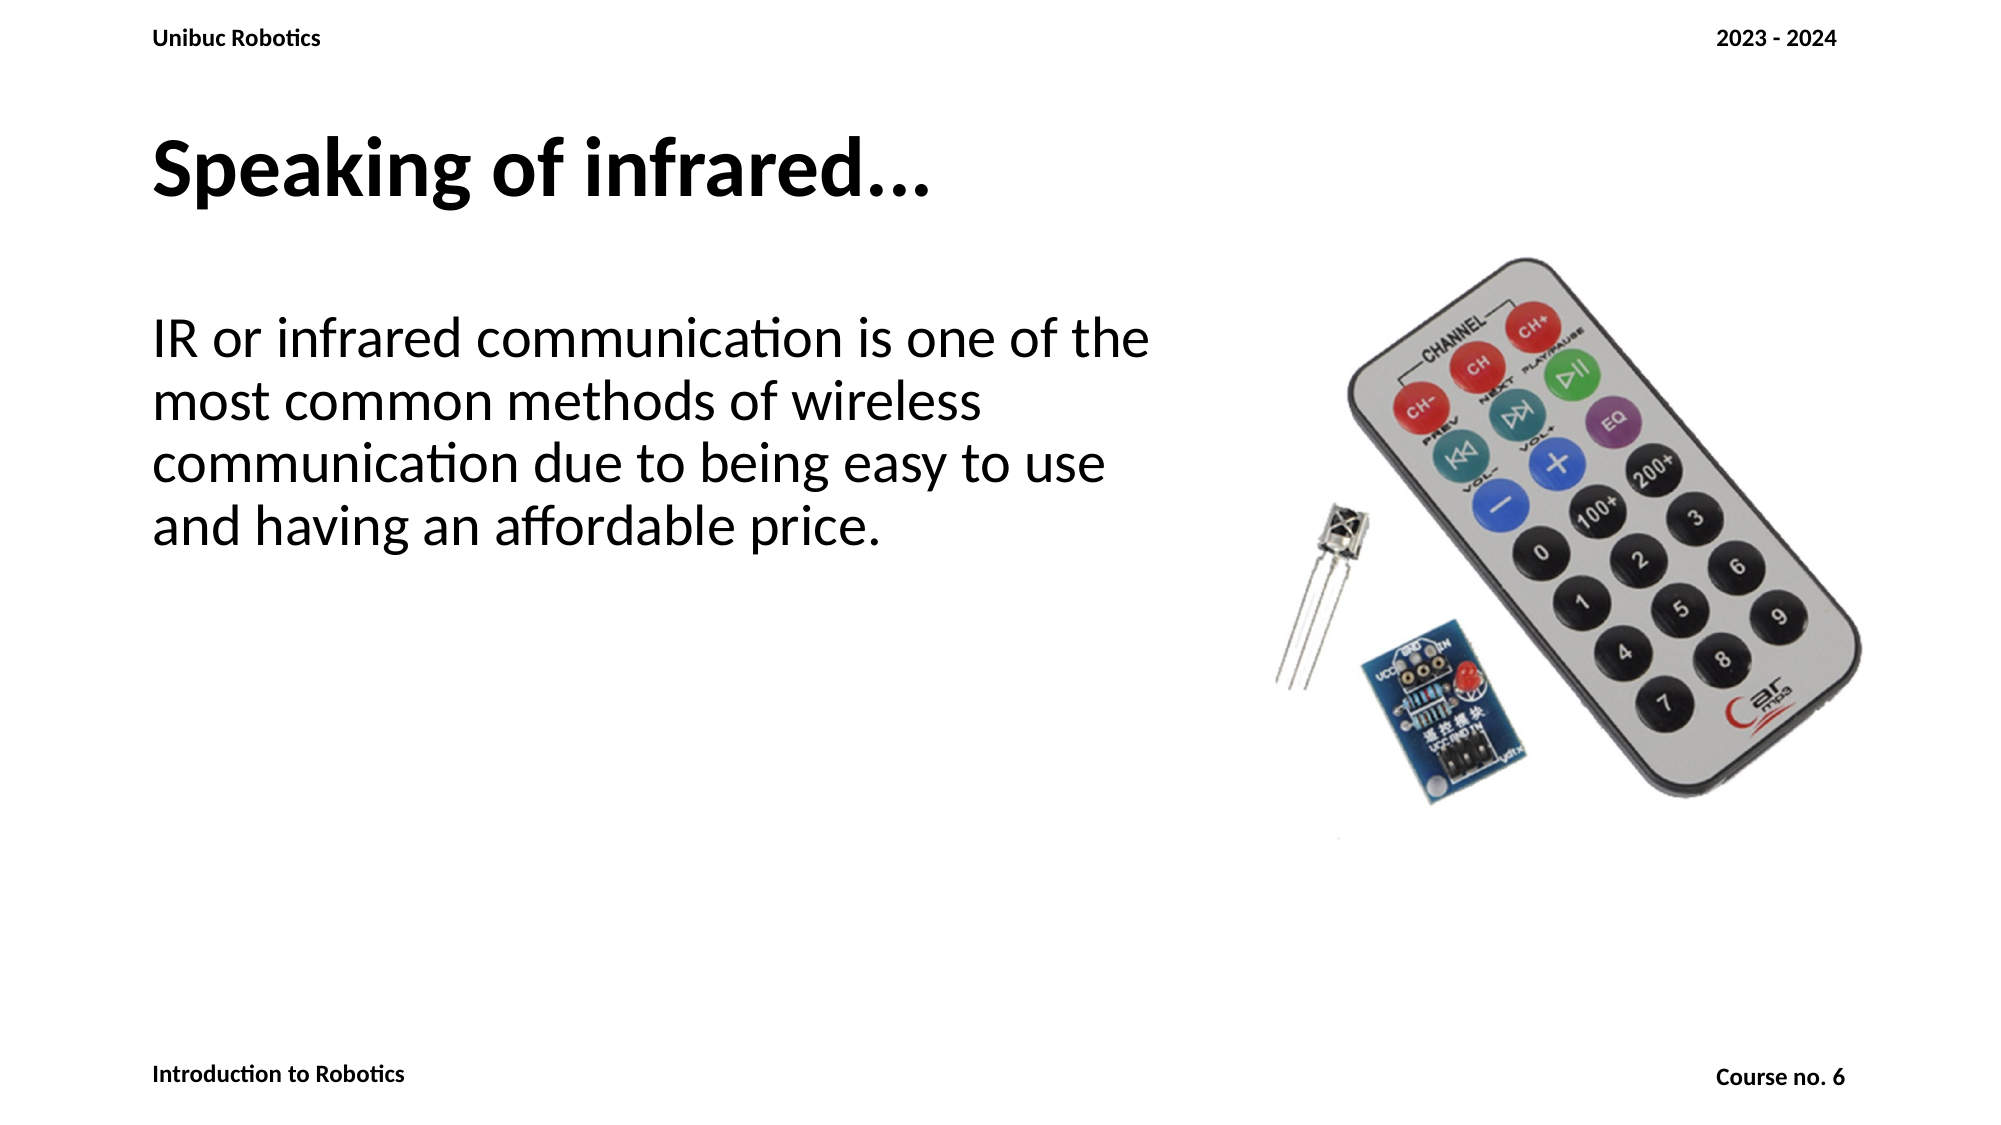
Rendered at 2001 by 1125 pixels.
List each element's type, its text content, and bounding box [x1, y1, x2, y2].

list IR or infrared communication is one of the most common methods of wireless communication due to being easy to use and having an affordable price. [137, 299, 1206, 1014]
title Speaking of infrared... [137, 59, 1863, 278]
picture [1246, 221, 1868, 842]
